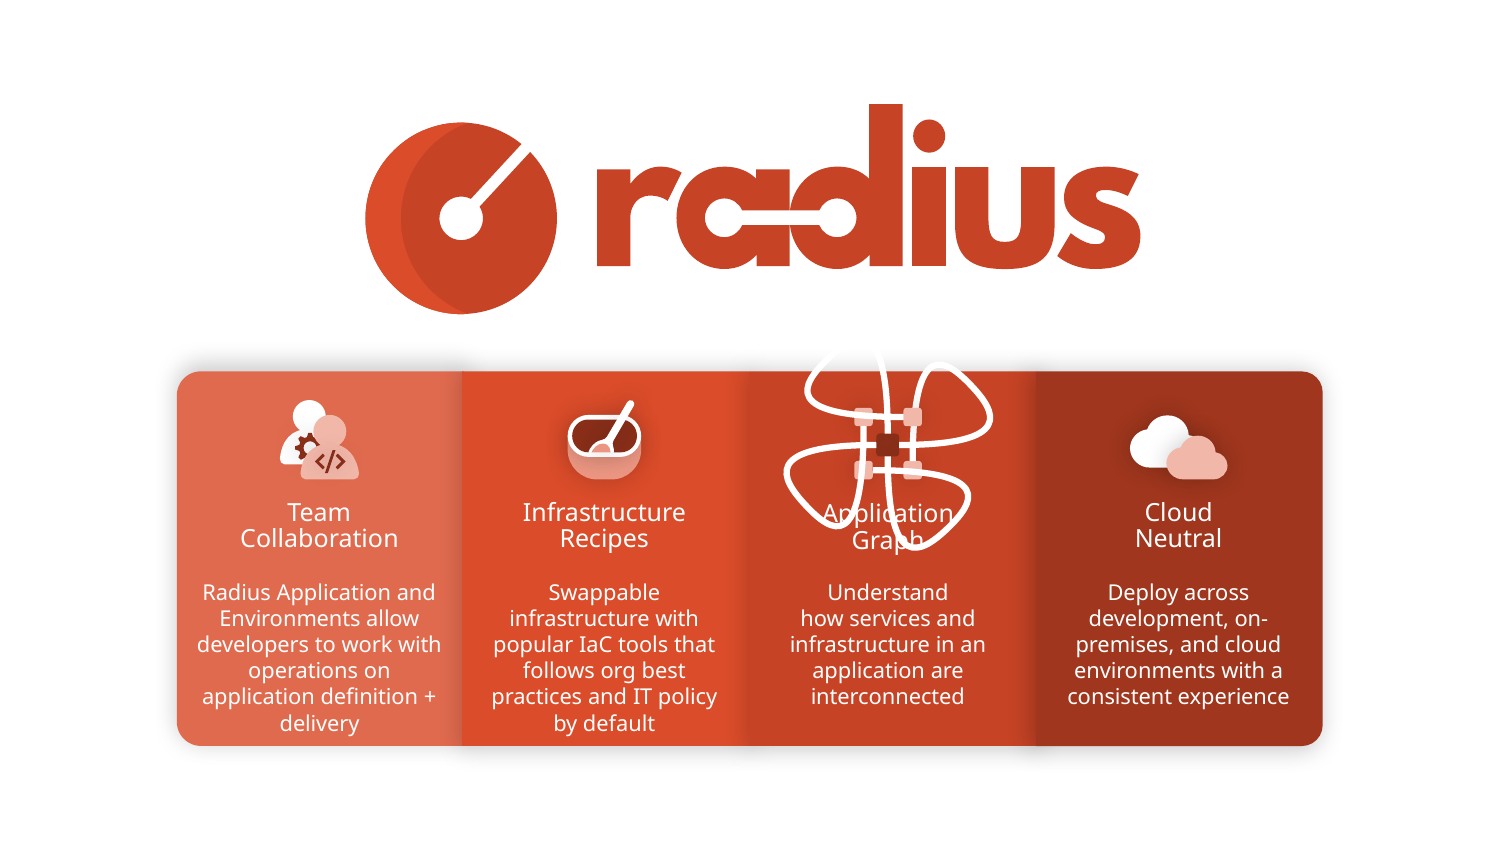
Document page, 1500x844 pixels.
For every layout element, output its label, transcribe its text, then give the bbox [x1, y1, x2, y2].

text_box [567, 399, 642, 480]
text_box [176, 371, 453, 746]
text_box Cloud Neutral [1062, 492, 1296, 561]
text_box Radius Application and Environments allow developers to work with operations on application definition + delivery [193, 578, 446, 736]
text_box Deploy across development, on-premises, and cloud environments with a consistent experience [1052, 578, 1306, 710]
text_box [1129, 415, 1228, 480]
text_box [462, 371, 740, 746]
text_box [854, 407, 923, 480]
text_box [279, 399, 360, 480]
text_box Team Collaboration [191, 492, 448, 561]
text_box Swappable infrastructure with popular IaC tools that follows org best practices and IT policy by default [480, 578, 728, 736]
text_box Understand how services and infrastructure in an application are interconnected [770, 578, 1007, 710]
text_box [749, 371, 1021, 746]
text_box [1035, 371, 1323, 747]
text_box Application Graph [791, 493, 985, 563]
text_box Infrastructure Recipes [490, 492, 718, 561]
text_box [365, 103, 1141, 315]
